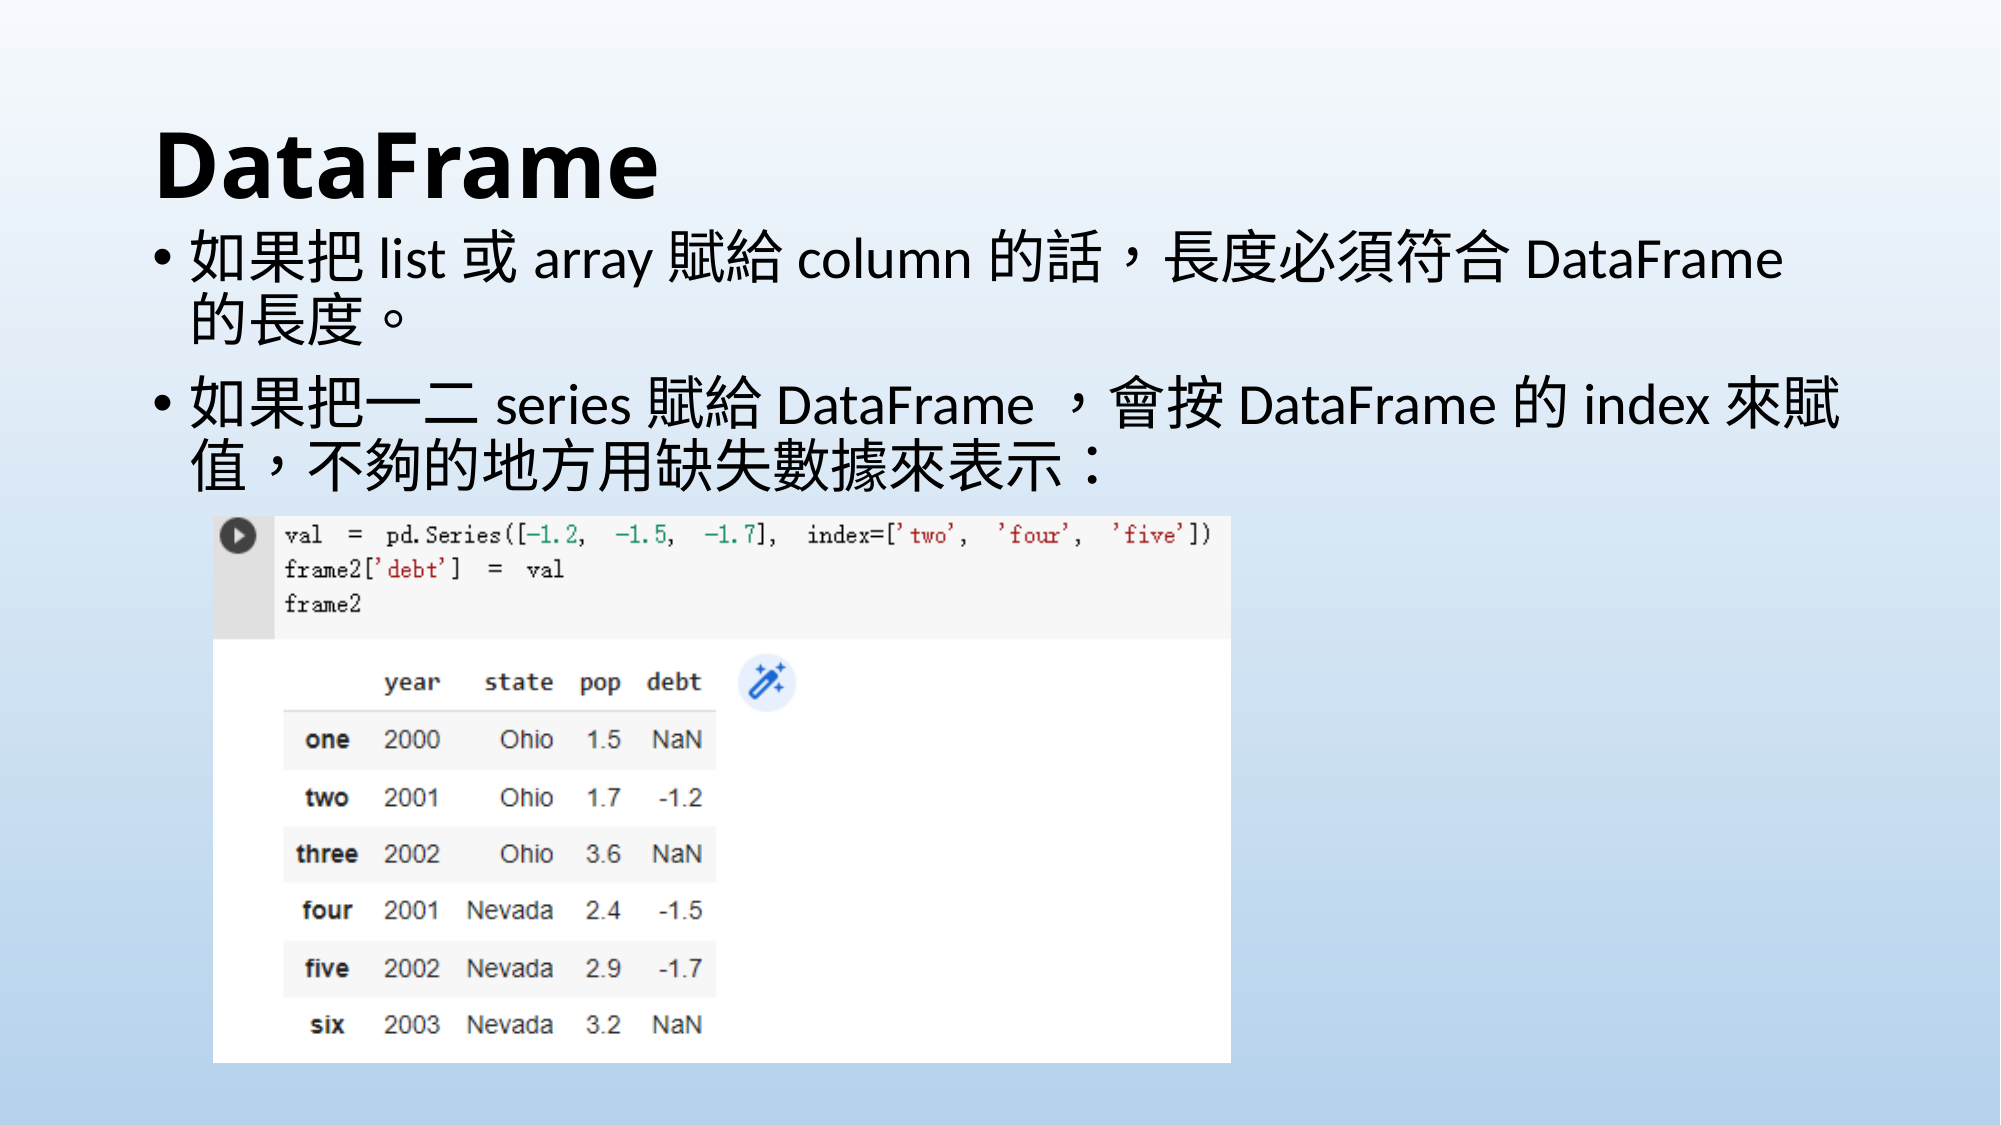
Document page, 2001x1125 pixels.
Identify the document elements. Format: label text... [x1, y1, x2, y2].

list 如果把list或array賦給column的話，長度必須符合DataFrame的長度。 如果把一二series賦給DataFrame，會按DataFrame的index來賦值，不夠的地方用缺失數據來表示： [137, 220, 1863, 935]
picture [213, 516, 1231, 1064]
title DataFrame [137, 59, 1863, 220]
